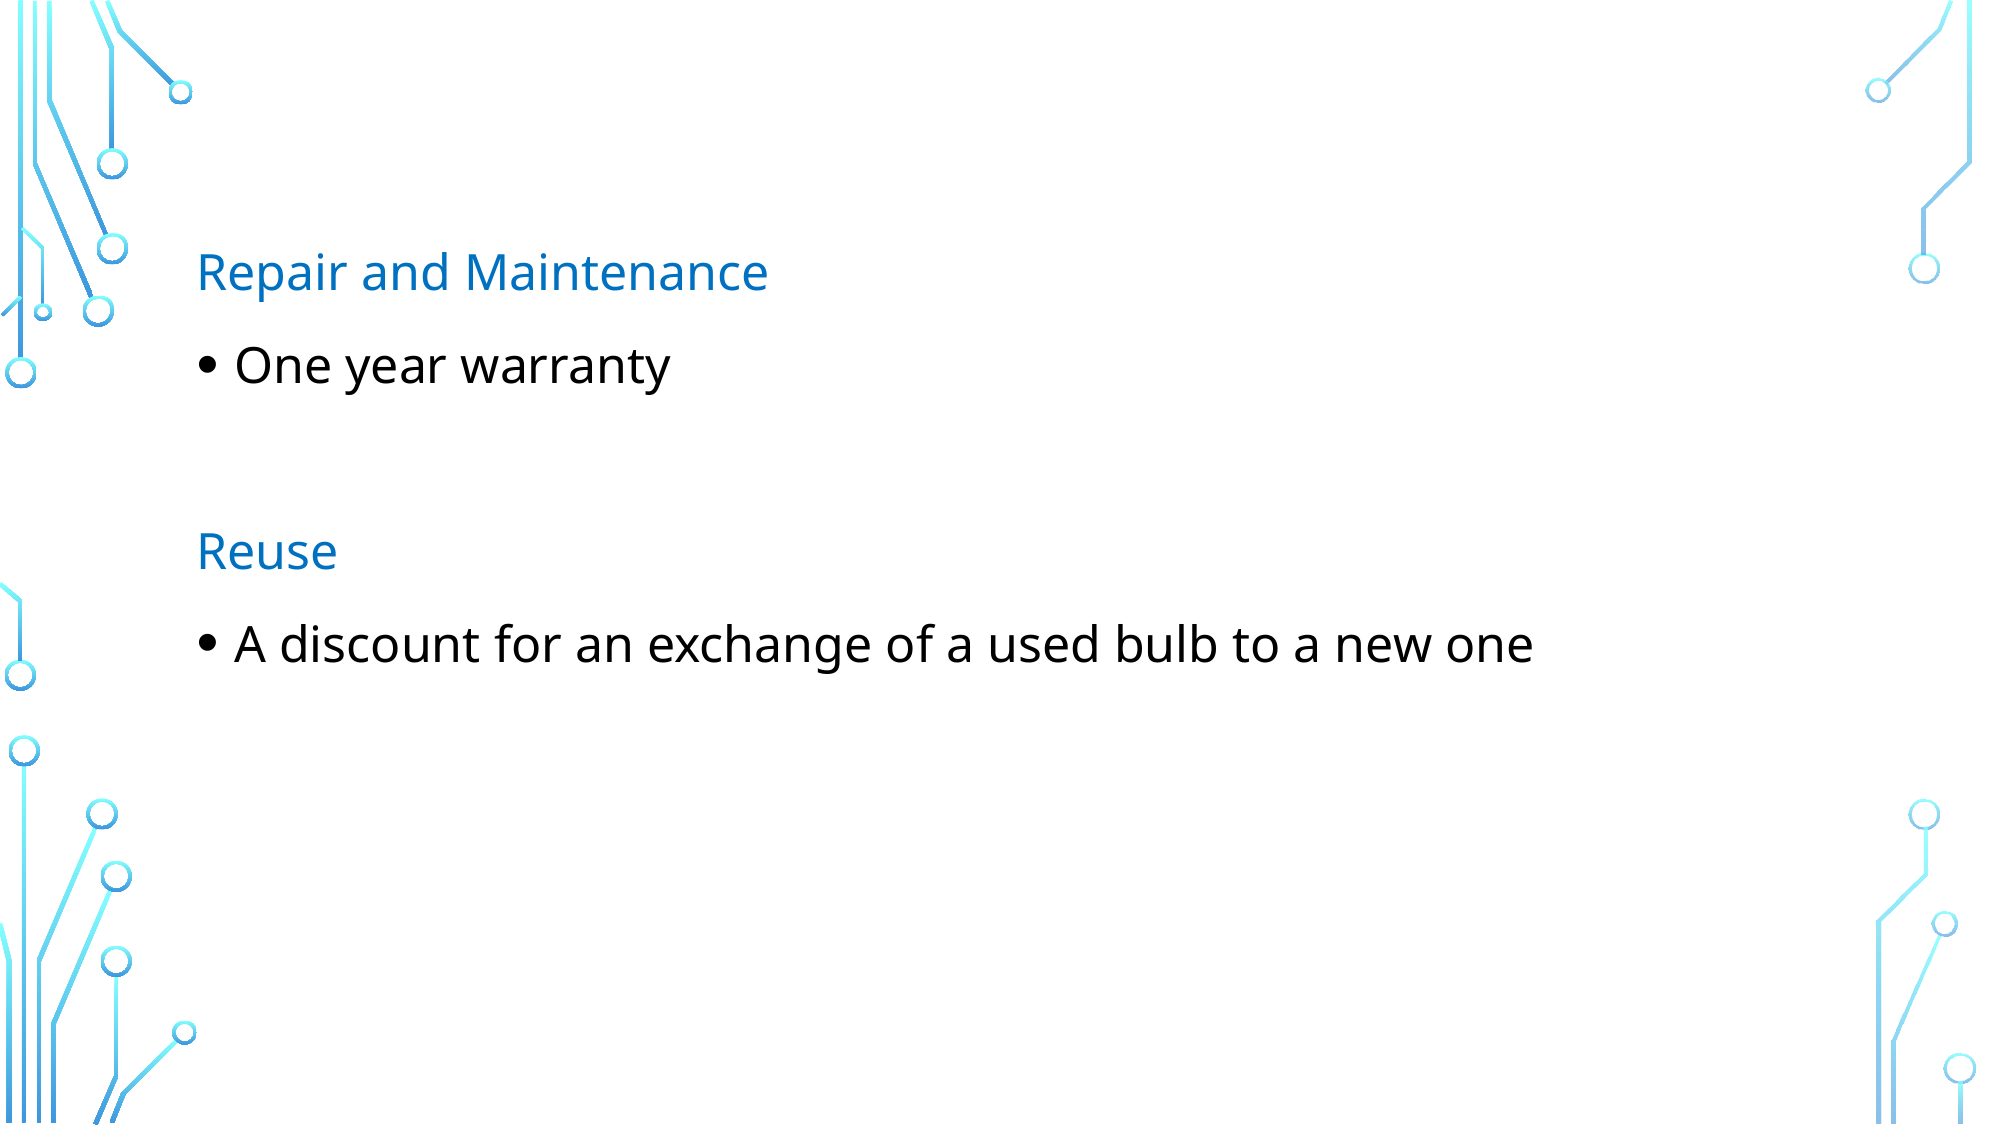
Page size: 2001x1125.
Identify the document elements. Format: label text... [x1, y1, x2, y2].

list Repair and Maintenance One year warranty Reuse A discount for an exchange of a used bulb to a new one. [181, 221, 1907, 936]
